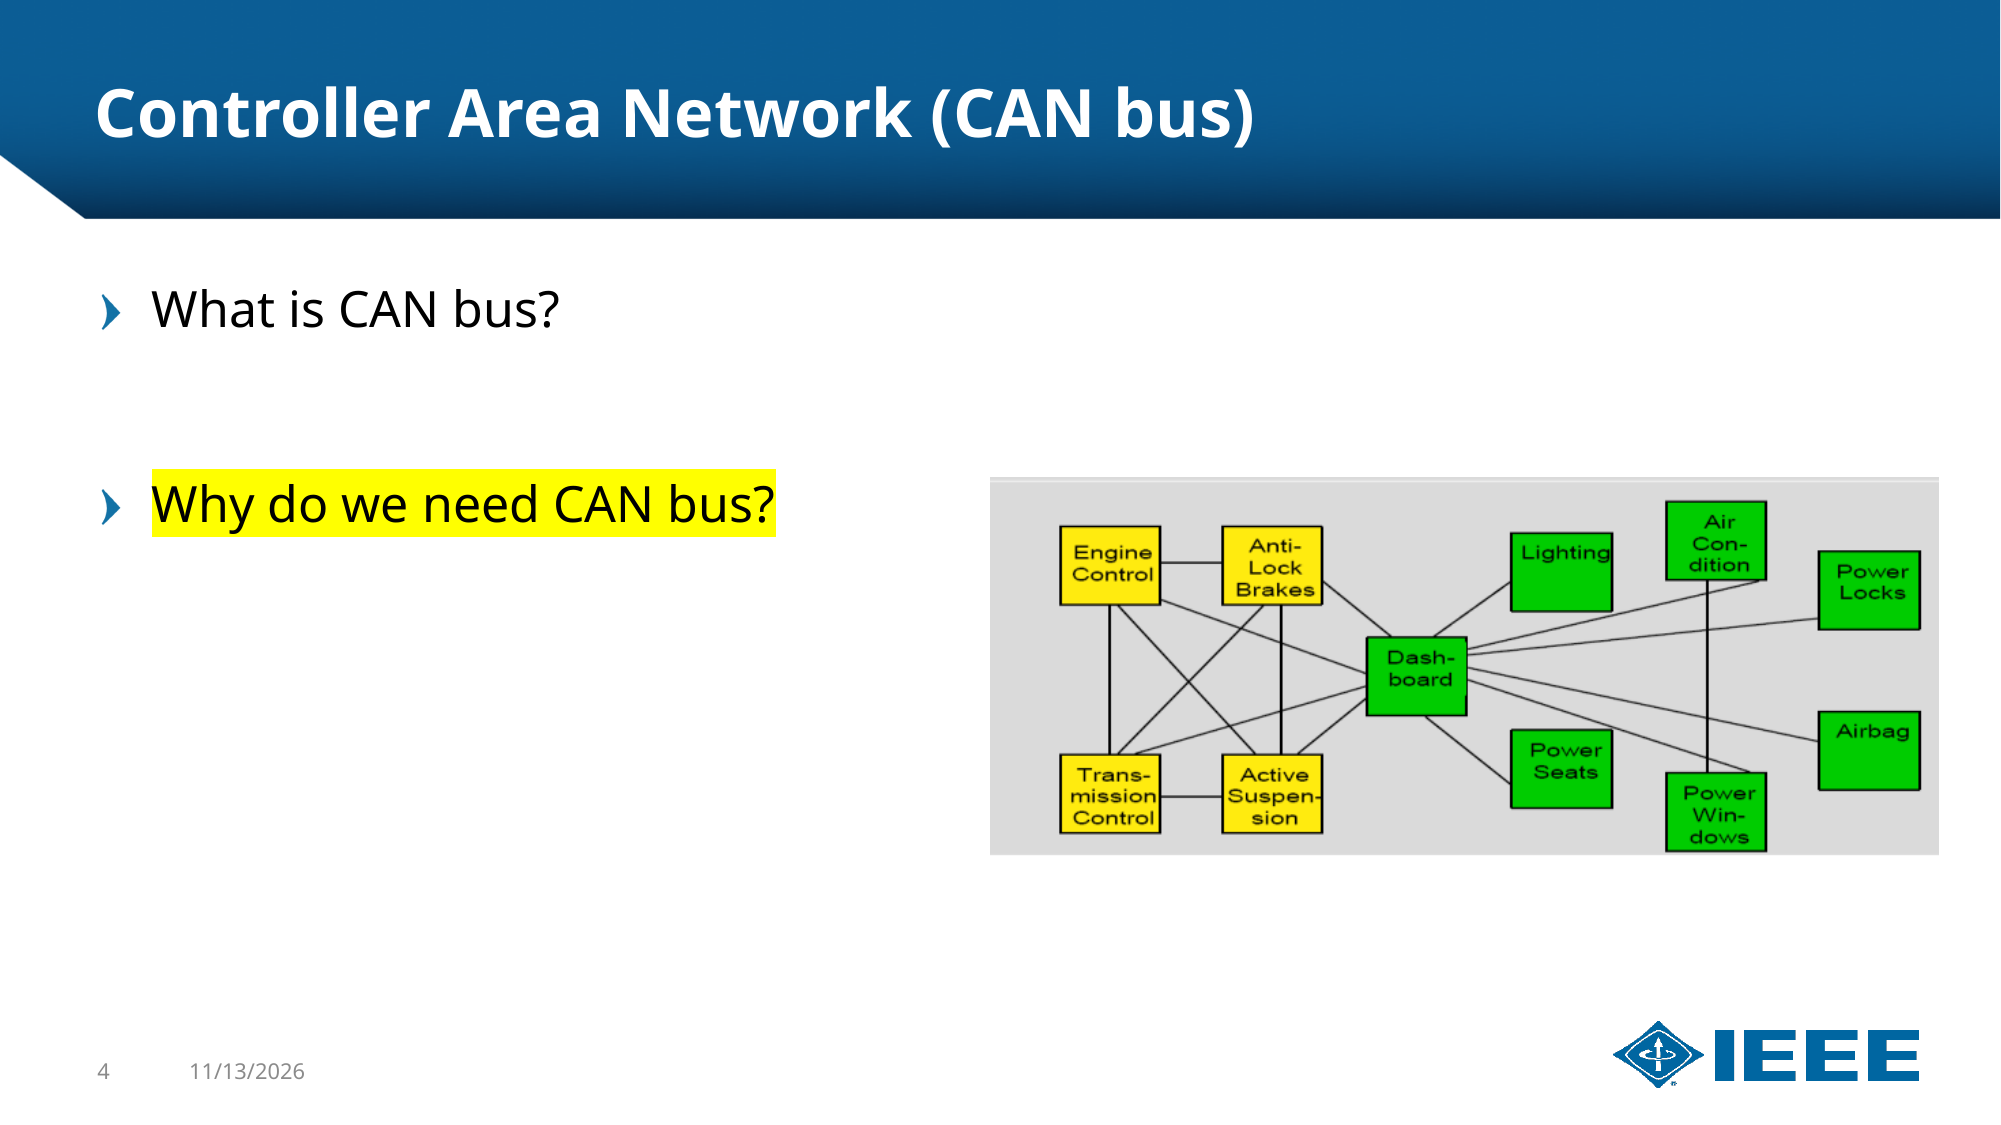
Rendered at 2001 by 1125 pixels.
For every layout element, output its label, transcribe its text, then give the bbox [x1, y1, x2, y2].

list What is CAN bus? Why do we need CAN bus? [80, 270, 1902, 990]
slide_number 4 [97, 1042, 176, 1103]
picture [0, 0, 2001, 1125]
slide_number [189, 1042, 549, 1103]
title Controller Area Network (CAN bus) [79, 22, 1901, 199]
